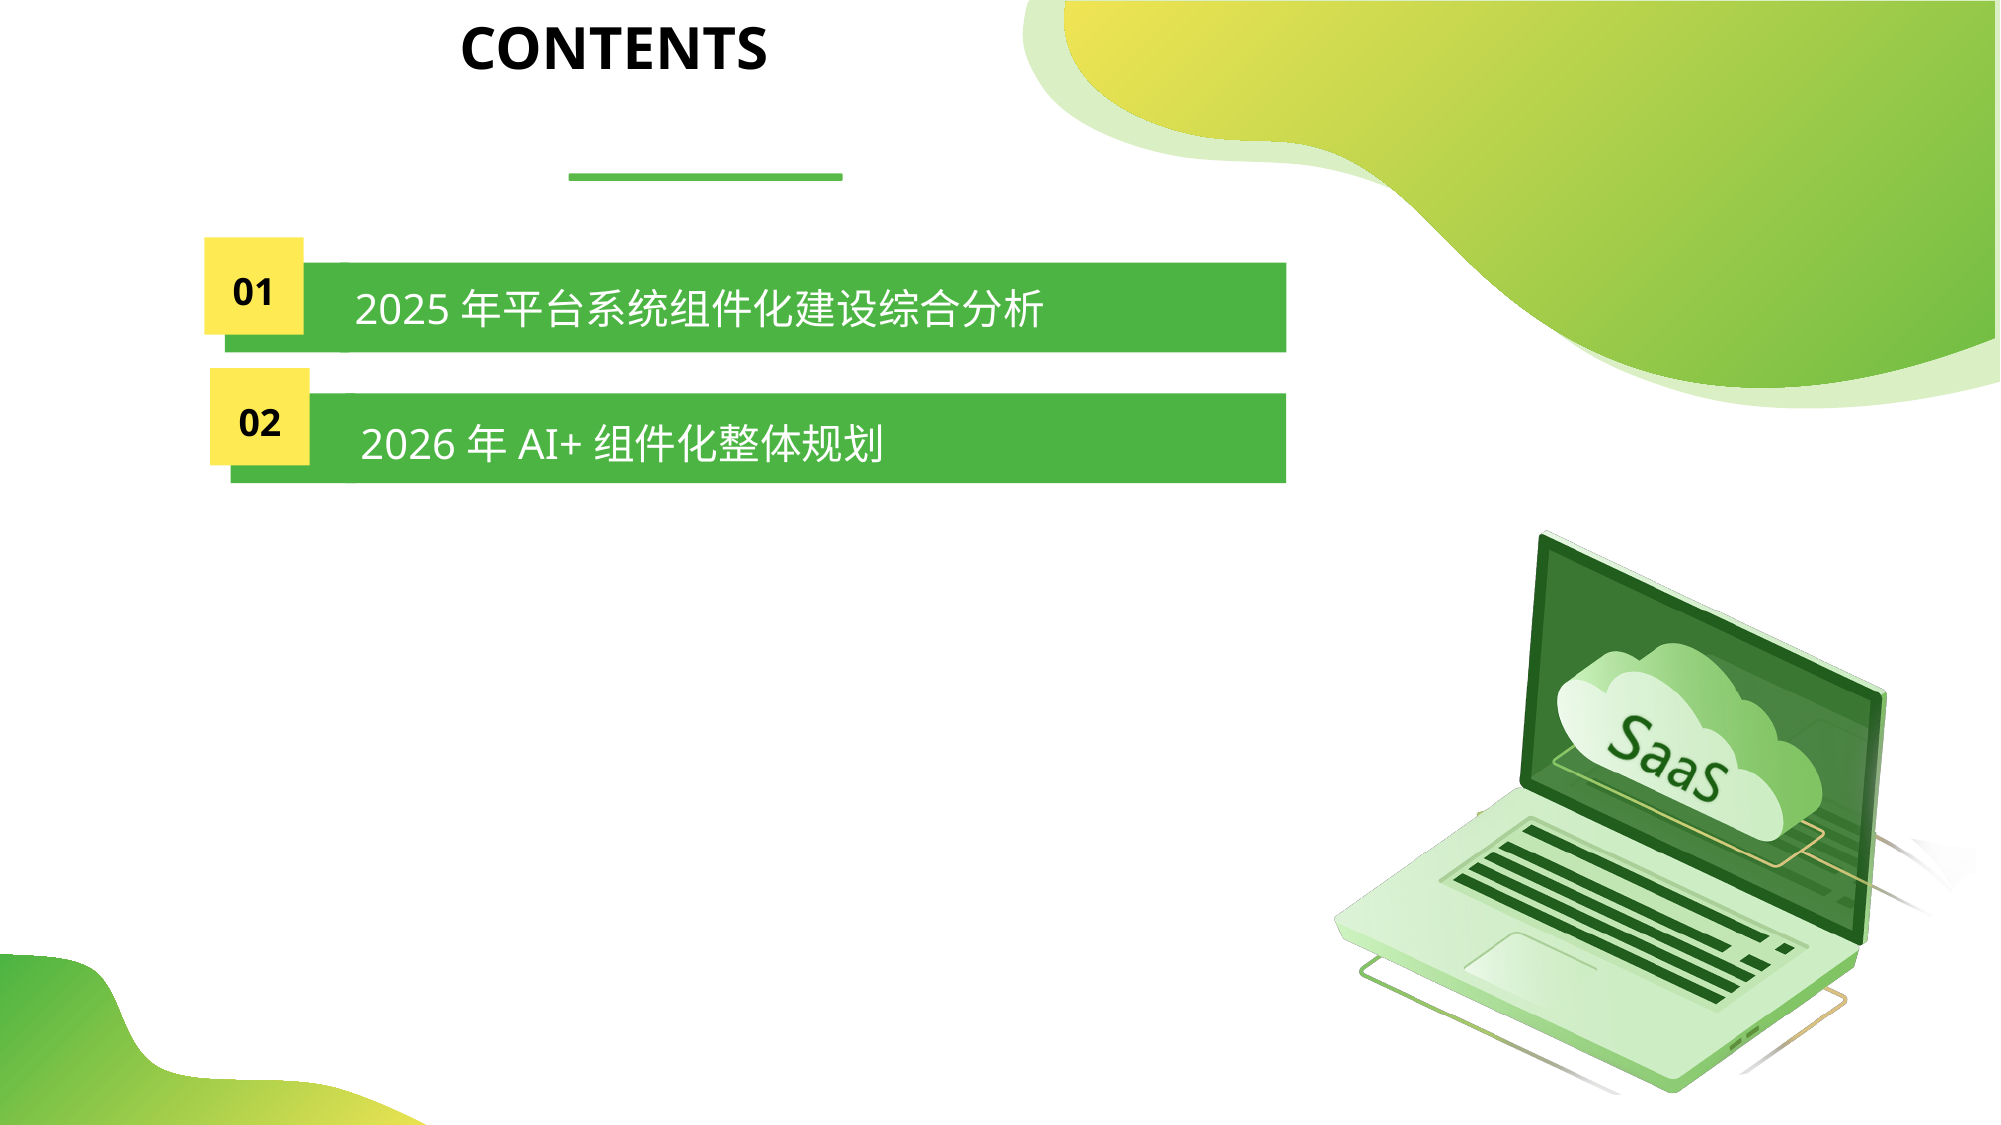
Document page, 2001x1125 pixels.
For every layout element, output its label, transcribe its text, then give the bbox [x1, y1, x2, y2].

text_box [0, 953, 428, 1125]
text_box 02 [209, 367, 311, 466]
text_box ss [224, 262, 351, 354]
picture [1334, 530, 1977, 1095]
text_box [230, 392, 356, 484]
picture [479, 170, 869, 395]
text_box contents [444, 0, 989, 143]
text_box [1022, 0, 2000, 409]
text_box 2026年AI+组件化整体规划 [356, 392, 1287, 484]
text_box 01 [203, 236, 305, 336]
text_box [1064, 1, 1995, 388]
text_box 2025年平台系统组件化建设综合分析 [869, 262, 1287, 353]
text_box 2025年平台系统组件化建设综合分析 [351, 262, 479, 353]
